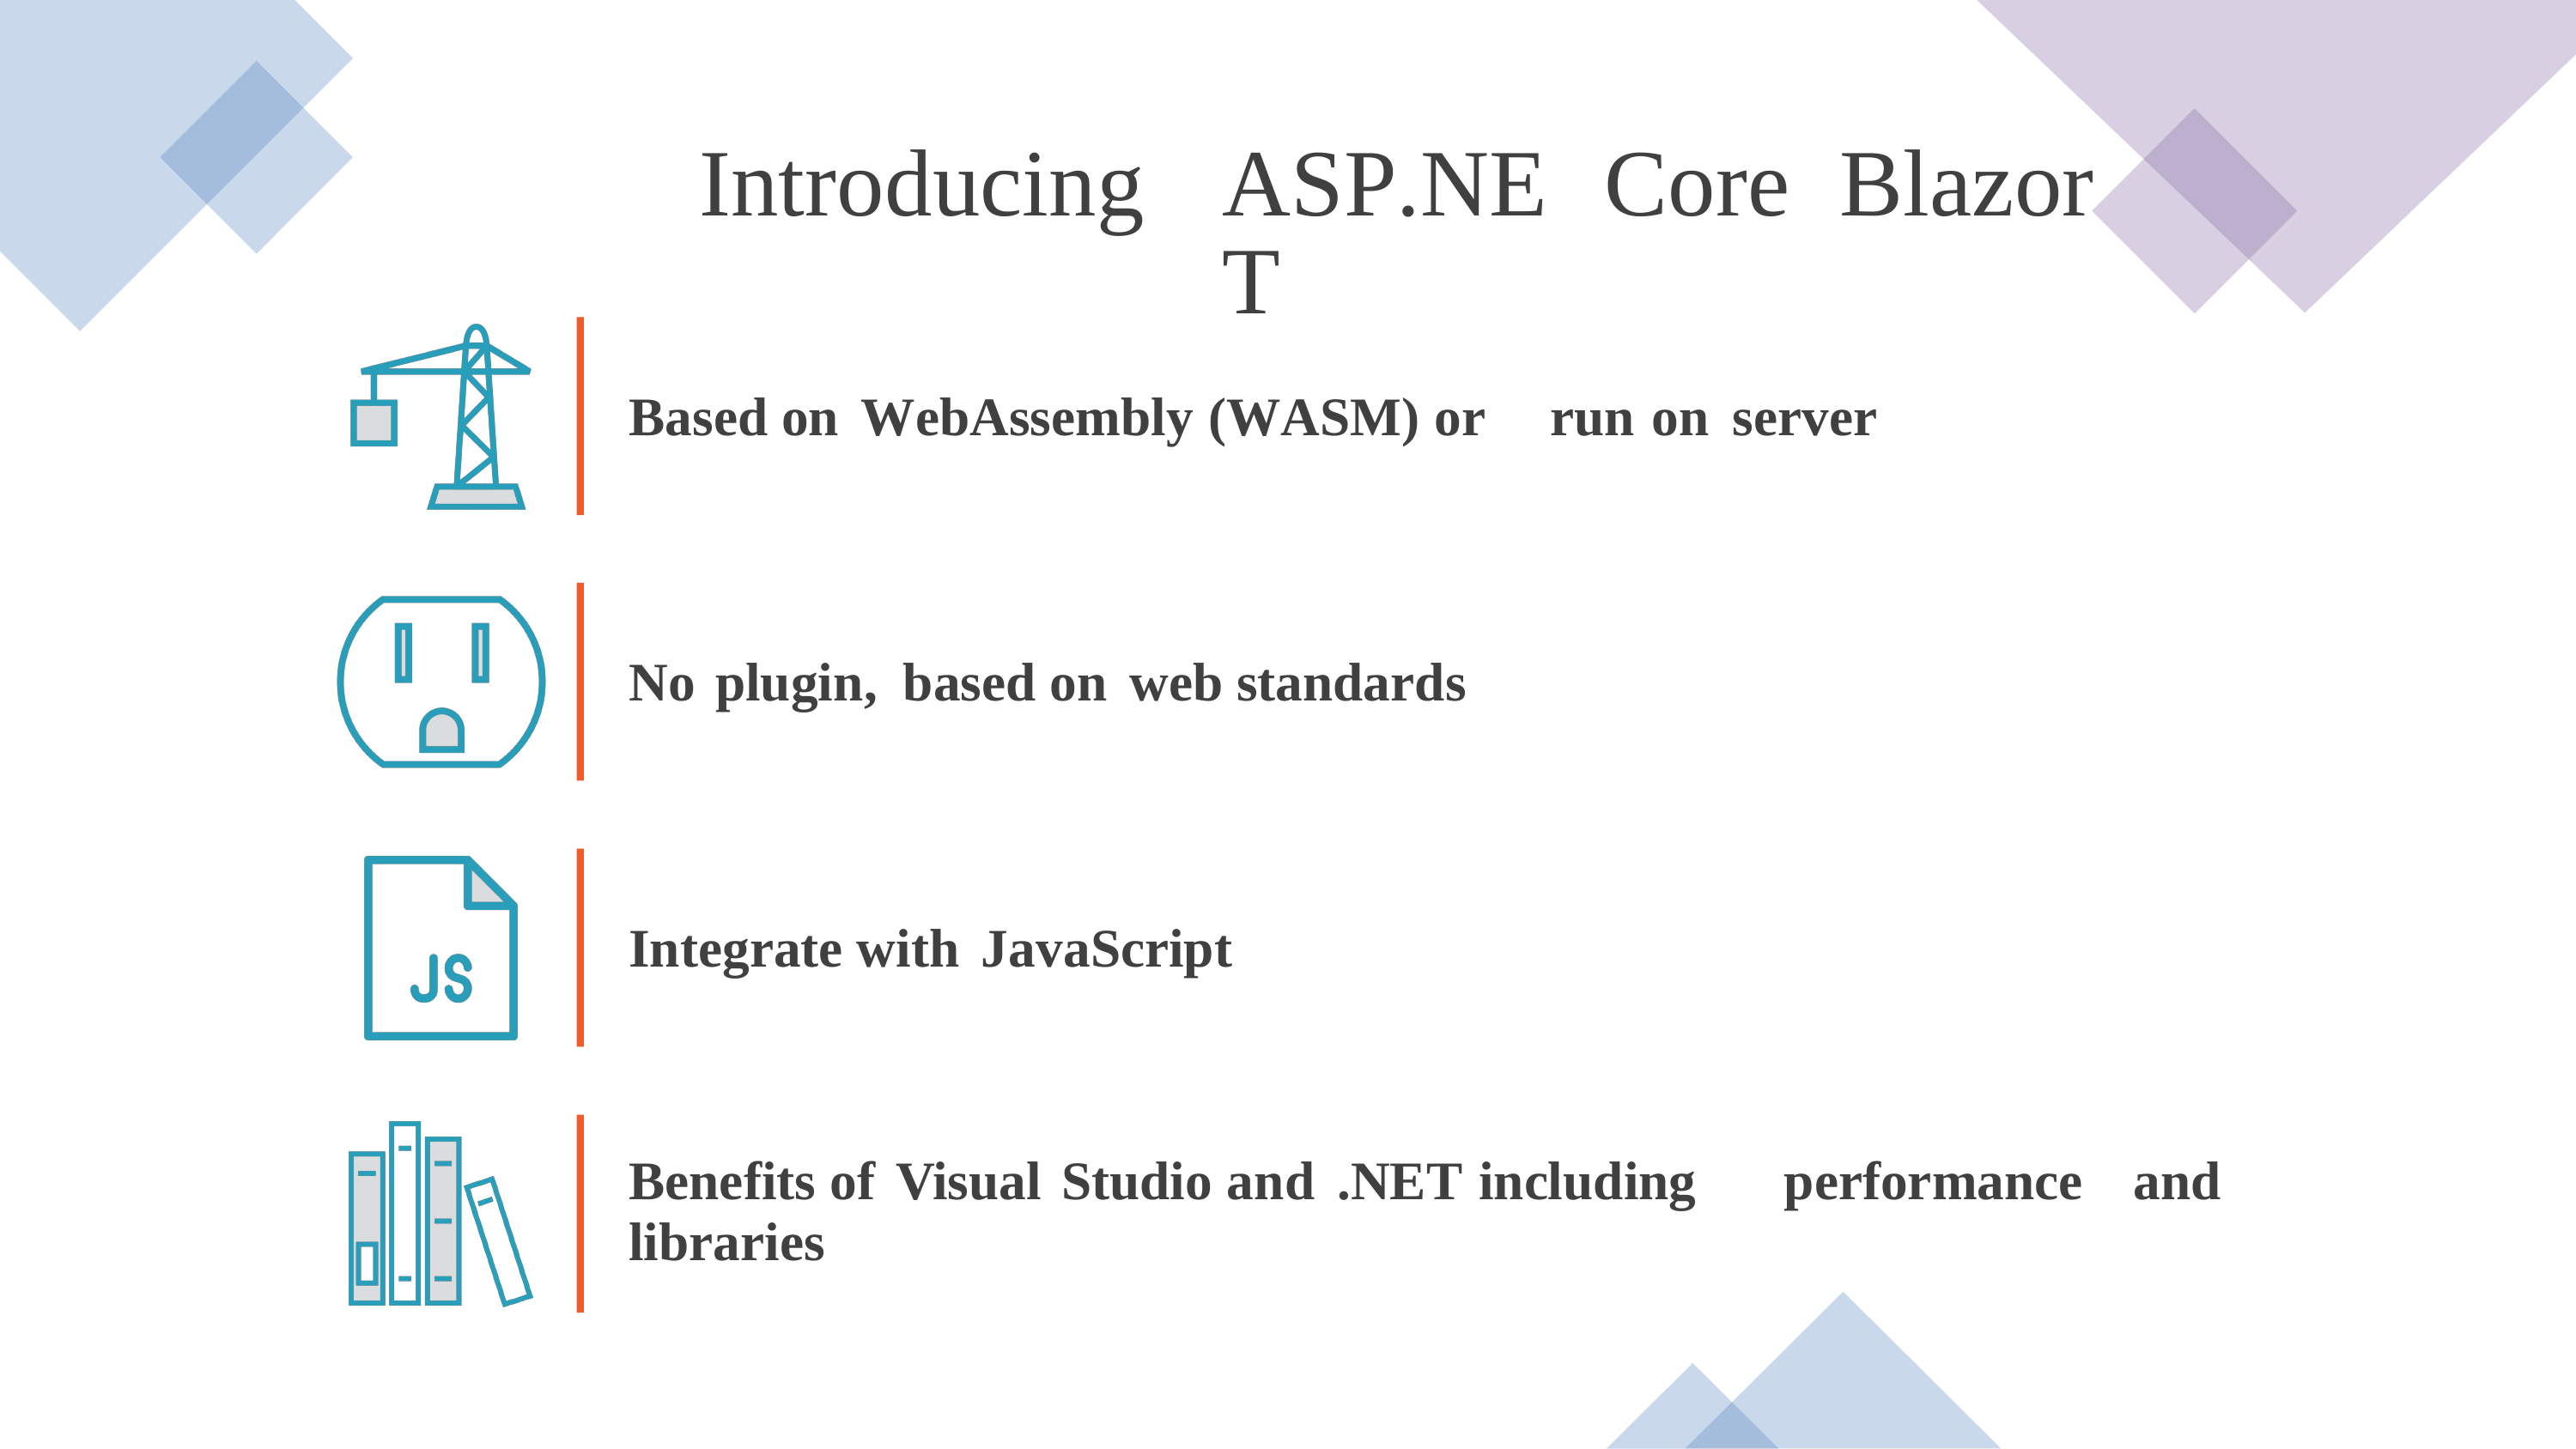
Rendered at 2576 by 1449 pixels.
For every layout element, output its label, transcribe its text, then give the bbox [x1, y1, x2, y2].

text_box Benefits of Visual Studio and .NET including libraries [627, 1155, 1780, 1279]
text_box and [2131, 1155, 2241, 1214]
text_box Integrate with JavaScript [627, 922, 1297, 981]
text_box [349, 322, 533, 512]
text_box [2114, 160, 2249, 316]
text_box [1975, 0, 2576, 315]
text_box Blazor [1838, 136, 2119, 236]
text_box run [1548, 390, 1648, 449]
text_box [158, 58, 355, 256]
text_box ASP.NET [1220, 136, 1598, 236]
text_box Introducing [697, 136, 1215, 236]
text_box performance [1782, 1155, 2129, 1214]
text_box [335, 594, 548, 770]
text_box [0, 0, 355, 333]
text_box Based on WebAssembly (WASM) or [627, 390, 1546, 449]
text_box on [1649, 390, 1728, 449]
text_box [0, 0, 2576, 1449]
text_box [347, 1119, 535, 1309]
text_box [361, 853, 520, 1043]
text_box server [1730, 390, 1905, 449]
text_box [1605, 1361, 1781, 1449]
text_box [1732, 1289, 2003, 1449]
text_box No plugin, based on web standards [627, 656, 1550, 715]
text_box Core [1602, 136, 1833, 236]
